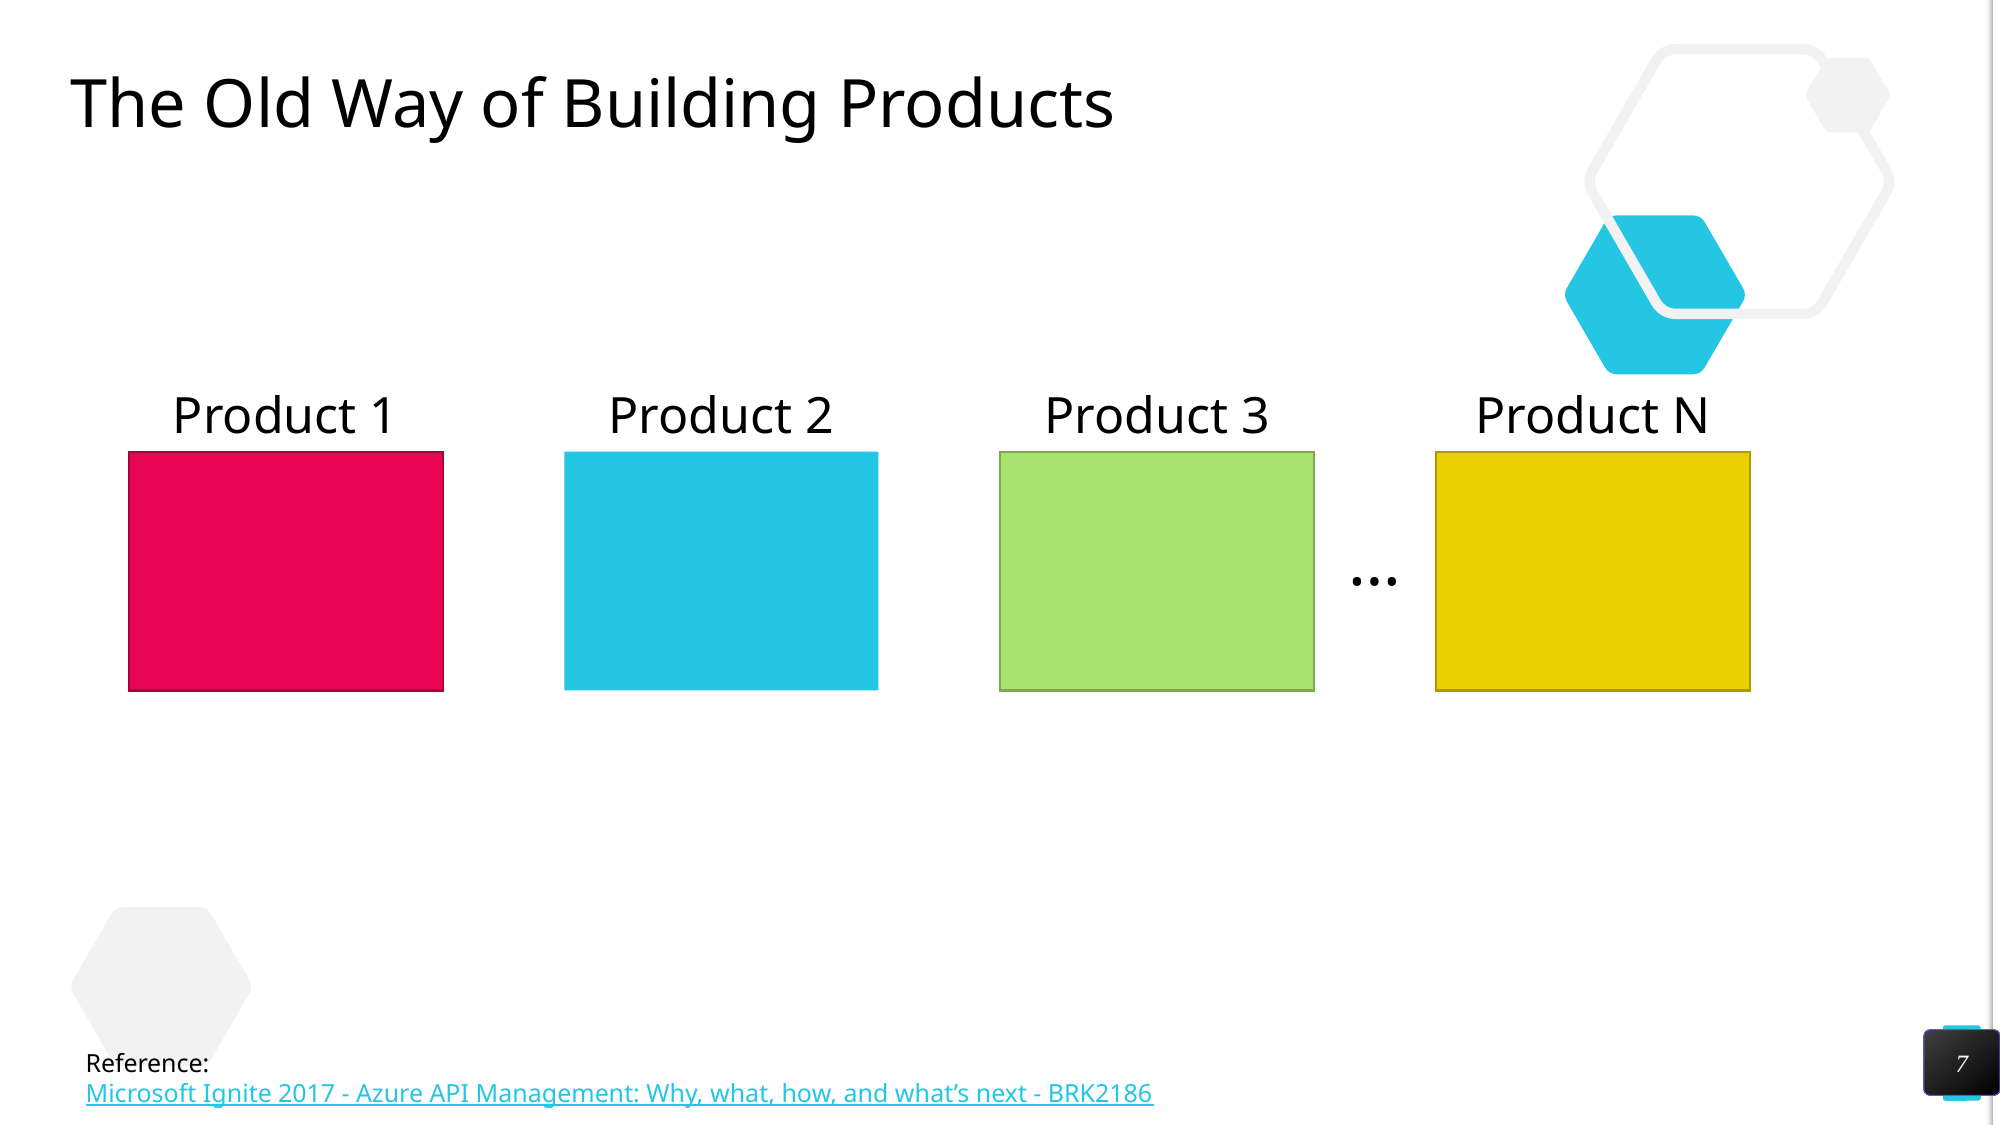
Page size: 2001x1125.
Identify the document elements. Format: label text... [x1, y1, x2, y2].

title The Old Way of Building Products [70, 70, 1930, 142]
text_box Product 1 [128, 375, 443, 451]
text_box [999, 451, 1315, 692]
text_box Product 3 [999, 375, 1314, 451]
text_box [563, 451, 879, 692]
text_box [1435, 451, 1751, 692]
text_box Product N [1435, 375, 1750, 451]
text_box Product 2 [564, 375, 879, 451]
text_box Reference: Microsoft Ignite 2017 - Azure API Management: Why, what, how, and what’s next - BRK2186 [70, 1039, 1276, 1119]
text_box [128, 451, 444, 692]
slide_number 7 [1923, 1029, 2000, 1096]
text_box … [1314, 511, 1436, 607]
